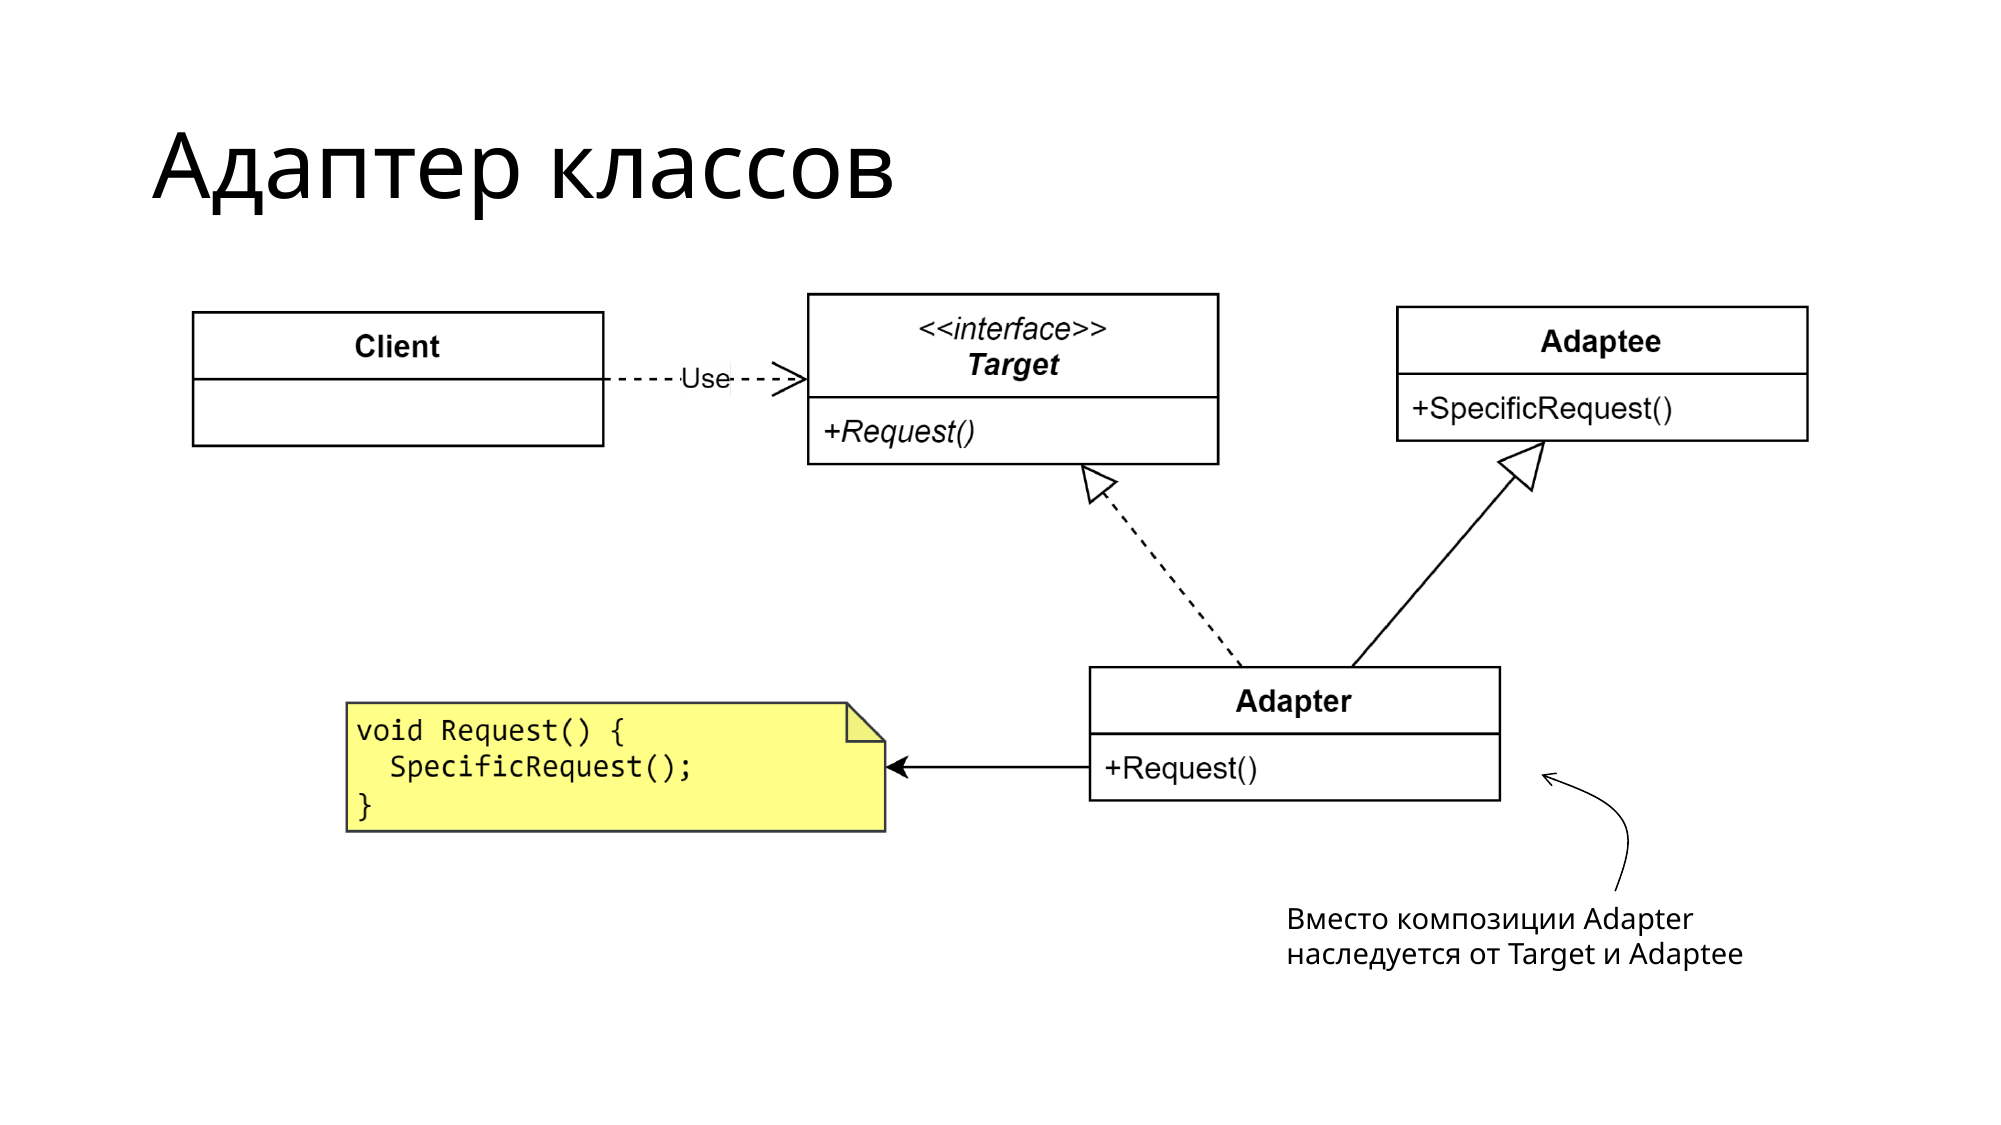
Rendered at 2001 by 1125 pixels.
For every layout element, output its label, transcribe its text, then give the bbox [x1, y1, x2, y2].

text_box [1594, 858, 1627, 892]
text_box Вместо композиции Adapter наследуется от Target и Adaptee [1271, 893, 1816, 978]
picture [165, 267, 1835, 858]
title Адаптер классов [137, 59, 1863, 278]
